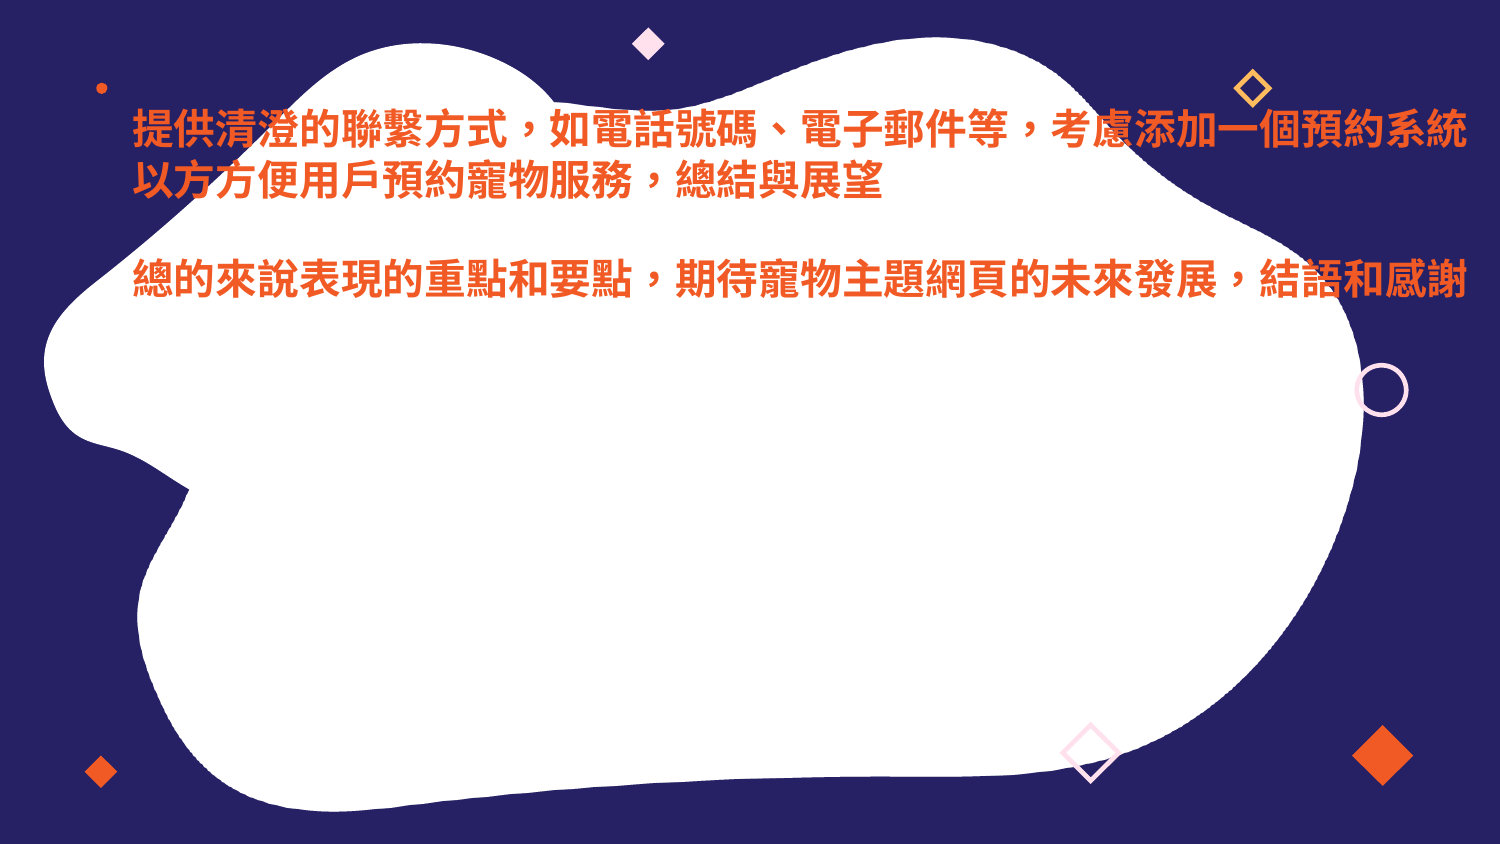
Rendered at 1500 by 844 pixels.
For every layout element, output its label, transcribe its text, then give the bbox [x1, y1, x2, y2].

picture [0, 0, 1500, 844]
title 提供清澄的聯繫方式，如電話號碼、電子郵件等，考慮添加一個預約系統以方方便用戶預約寵物服務，總結與展望 總的來說表現的重點和要點，期待寵物主題網頁的未來發展，結語和感謝 [117, 88, 1484, 775]
